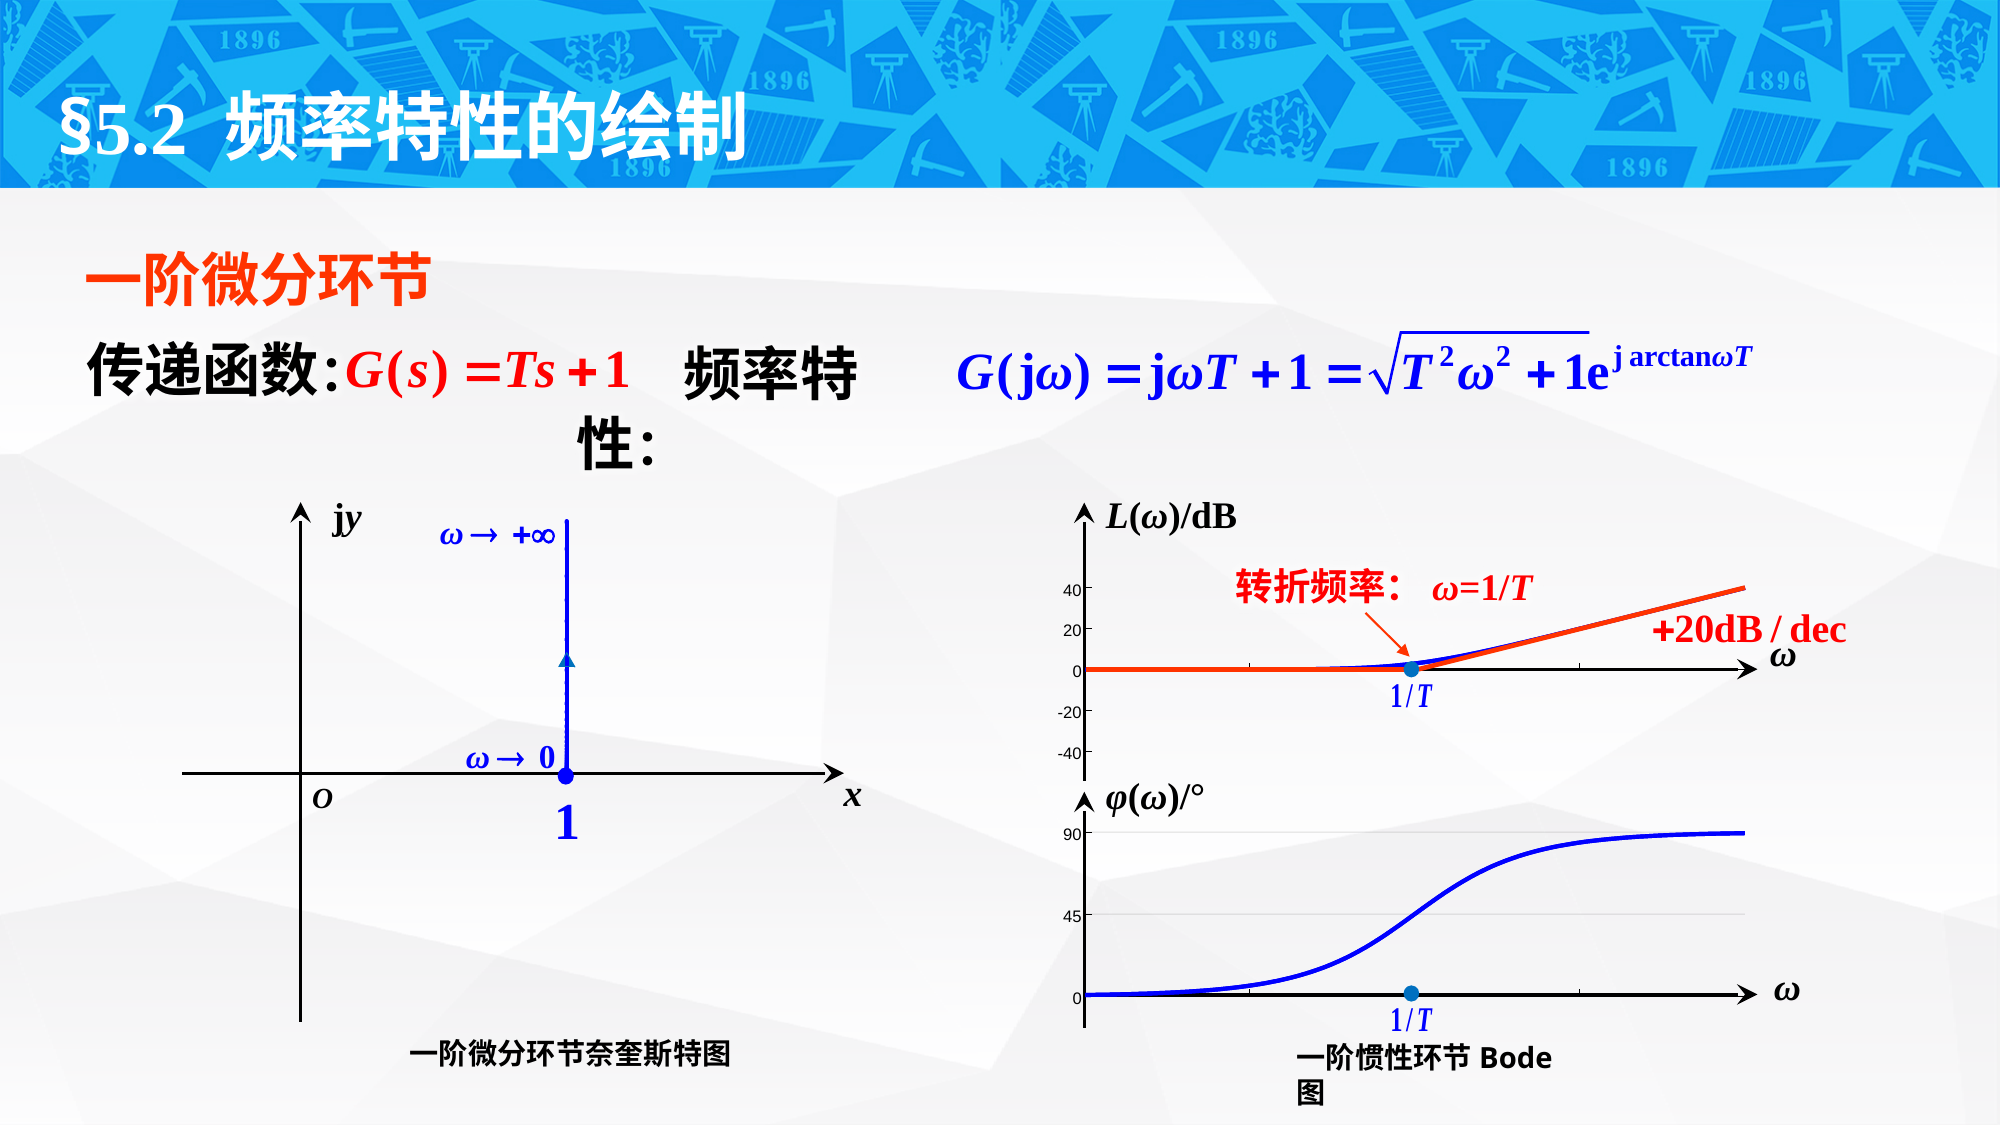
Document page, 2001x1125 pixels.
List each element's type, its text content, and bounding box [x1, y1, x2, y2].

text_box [948, 316, 1769, 416]
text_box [433, 517, 564, 555]
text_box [1365, 612, 1410, 657]
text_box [182, 484, 899, 1079]
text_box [338, 339, 644, 415]
text_box 传递函数： [0, 325, 396, 411]
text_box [1083, 483, 1830, 517]
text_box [1387, 999, 1440, 1041]
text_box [1645, 605, 1853, 653]
text_box §5.2 频率特性的绘制 [43, 71, 1544, 202]
picture [0, 0, 2000, 1125]
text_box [549, 791, 589, 849]
text_box 一阶微分环节 [69, 229, 847, 321]
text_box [1387, 675, 1440, 717]
text_box 一阶惯性环节Bode图 [1281, 1037, 1578, 1117]
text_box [1418, 587, 1746, 670]
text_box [459, 738, 561, 779]
text_box 频率特性： [561, 329, 960, 485]
